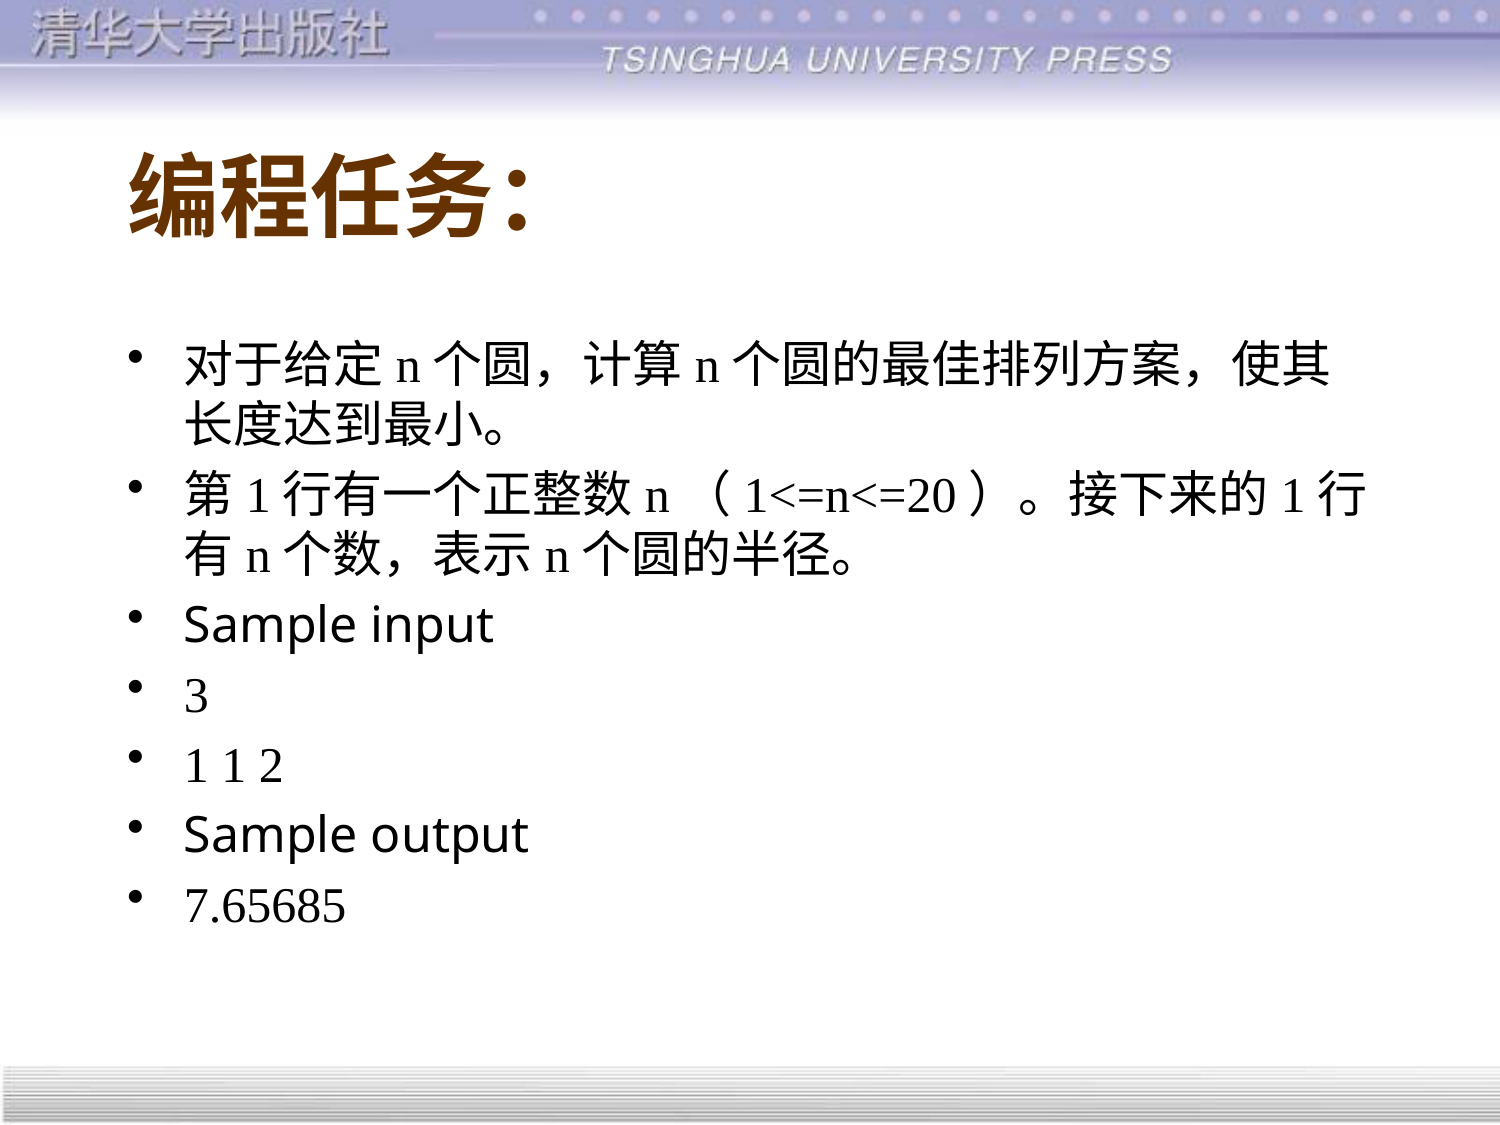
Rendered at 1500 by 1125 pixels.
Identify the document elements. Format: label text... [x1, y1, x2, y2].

picture [0, 0, 1500, 1125]
title 编程任务： [112, 99, 1388, 288]
list 对于给定n个圆，计算n个圆的最佳排列方案，使其长度达到最小。 第1行有一个正整数n（1<=n<=20）。接下来的1行有n个数，表示n个圆的半径。 Sample input 3 1 1 2 Sample output 7.65685 [112, 324, 1388, 1001]
